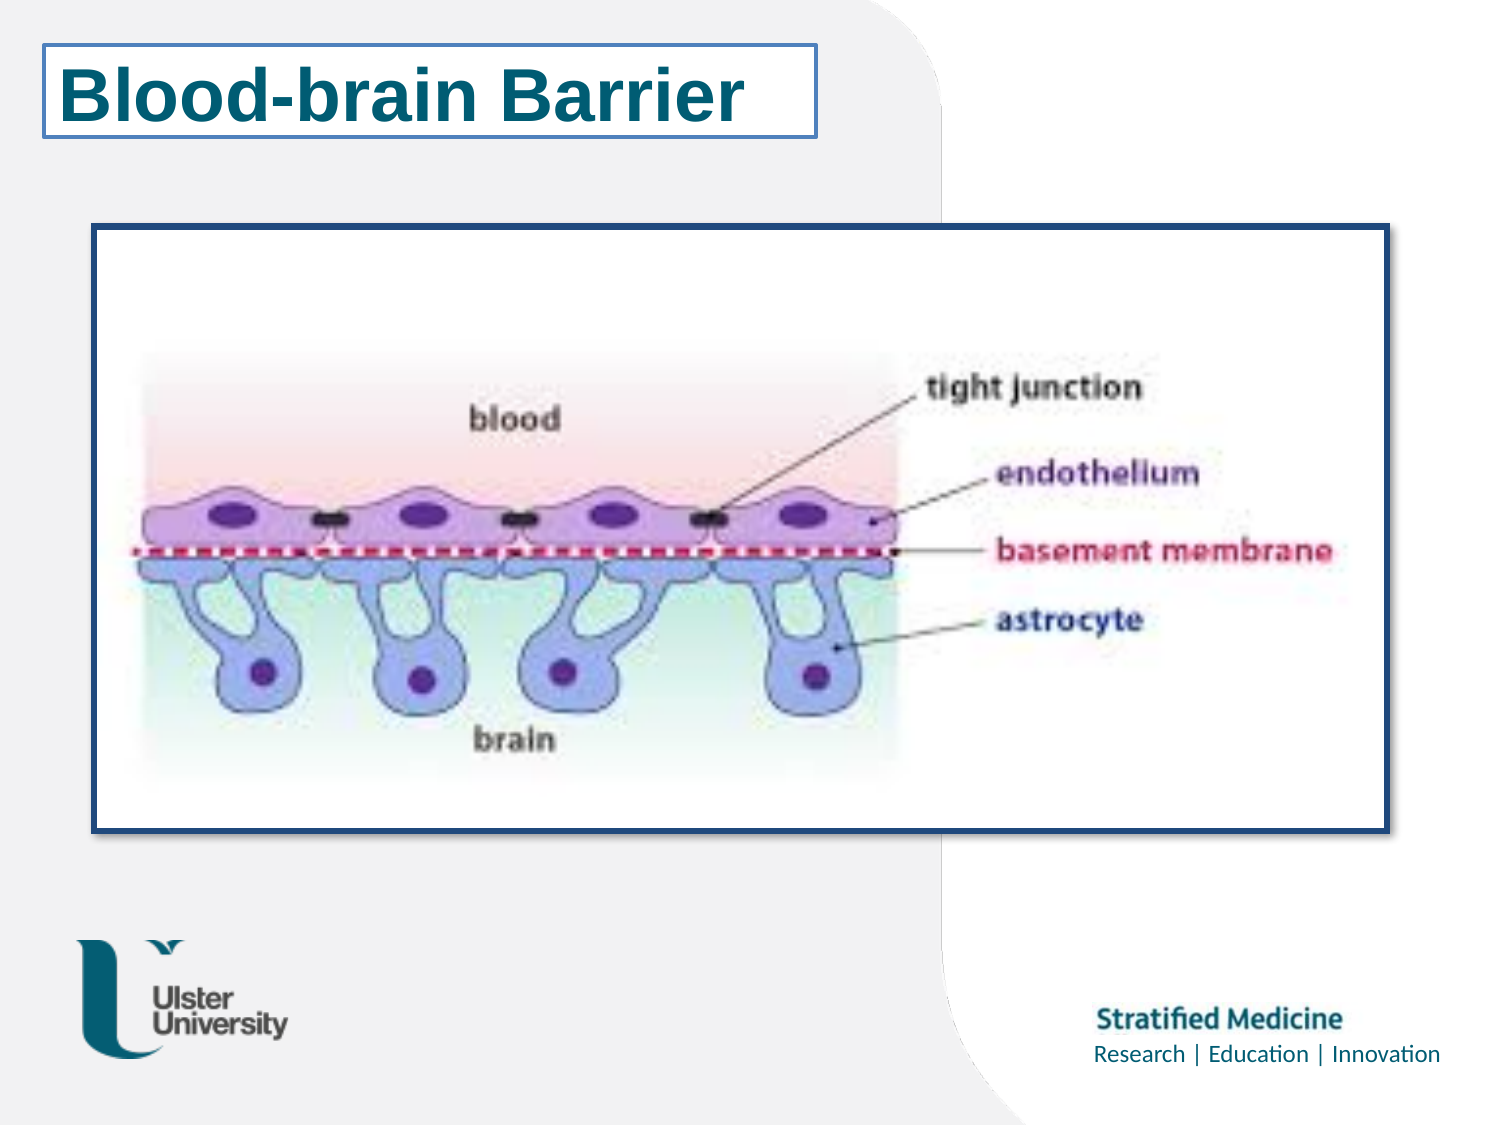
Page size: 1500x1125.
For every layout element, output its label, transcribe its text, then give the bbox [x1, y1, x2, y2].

picture [1092, 1002, 1365, 1035]
picture [96, 229, 1384, 829]
text_box Blood-brain Barrier [42, 43, 818, 139]
picture [0, 0, 1026, 1125]
